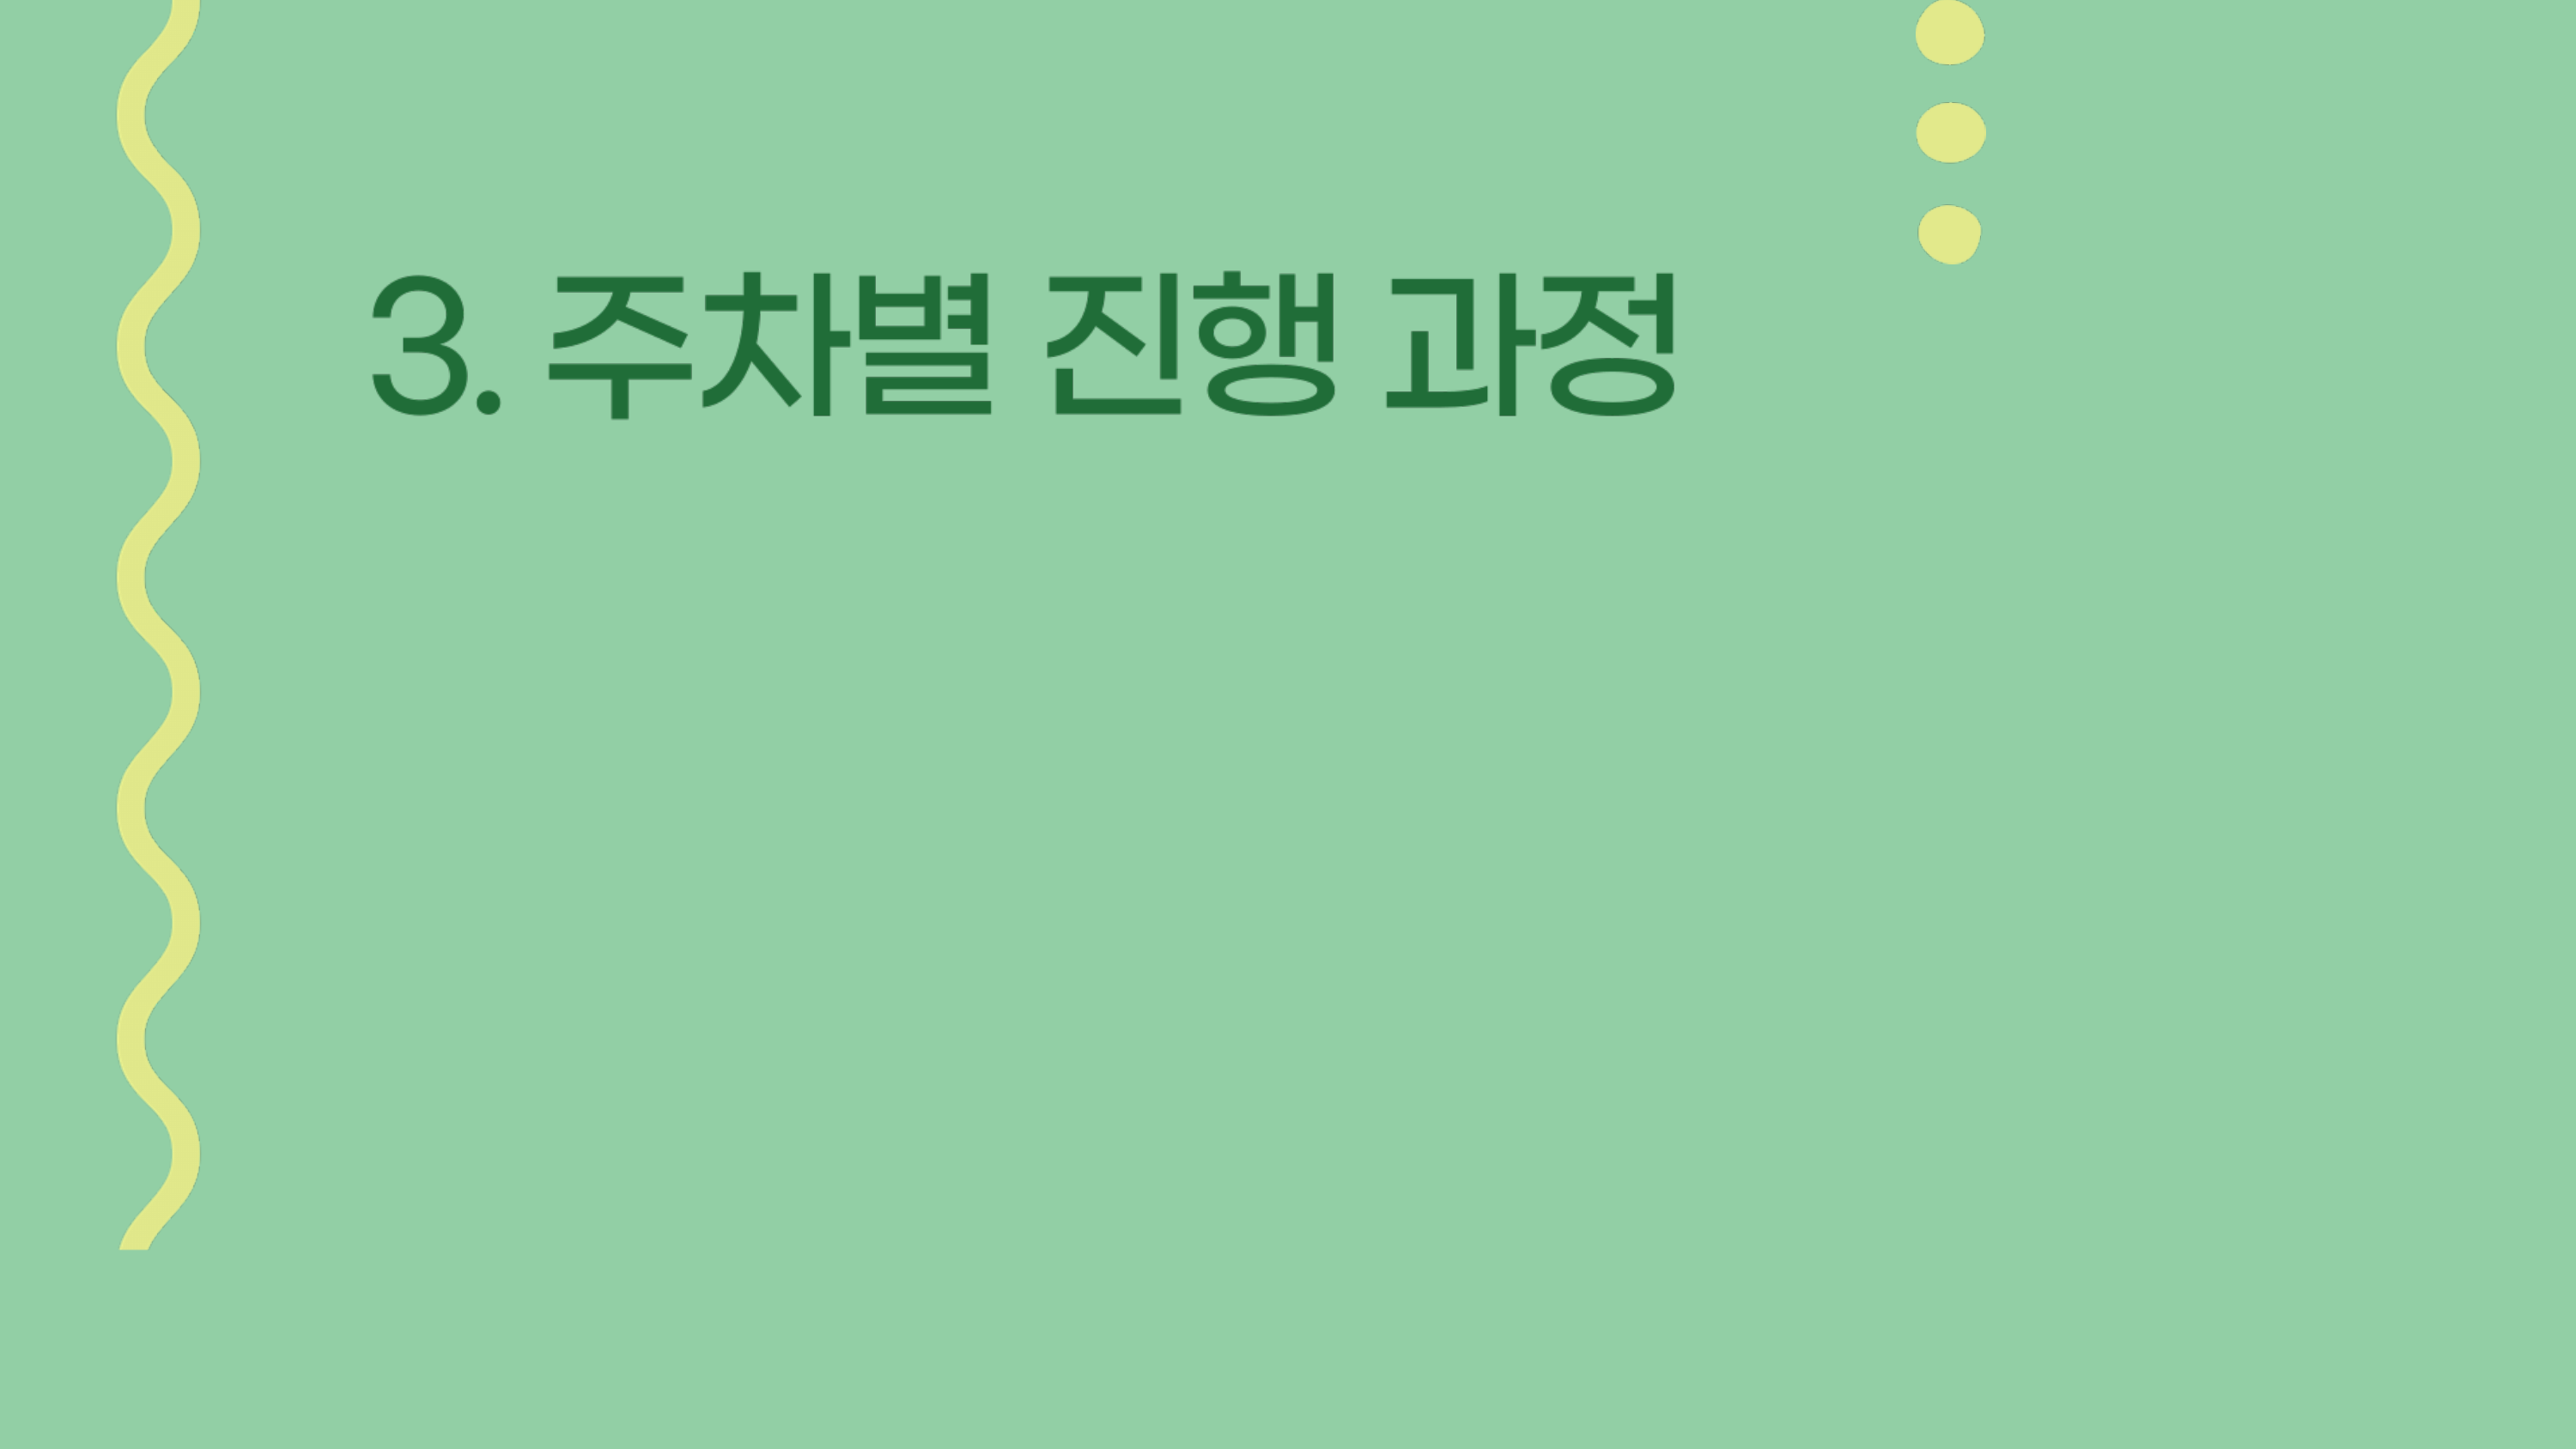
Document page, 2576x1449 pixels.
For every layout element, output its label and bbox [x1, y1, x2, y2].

picture [112, 672, 204, 1250]
picture [112, 1, 204, 579]
text_box [0, 579, 784, 672]
picture [311, 176, 1849, 627]
text_box [1916, 0, 1986, 264]
